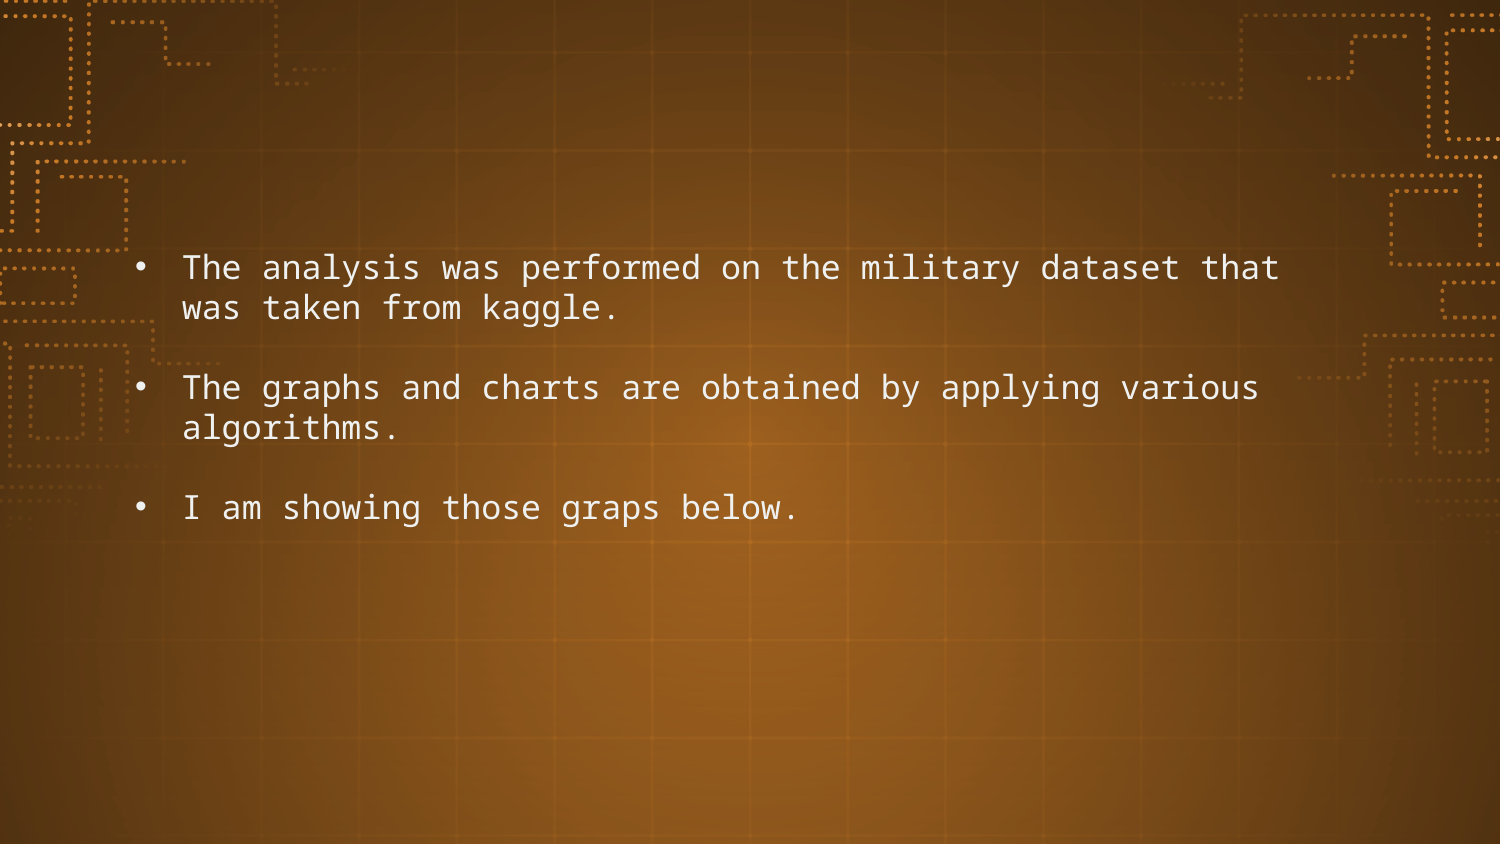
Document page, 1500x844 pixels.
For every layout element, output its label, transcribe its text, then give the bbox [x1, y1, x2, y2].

list The analysis was performed on the military dataset that was taken from kaggle. The graphs and charts are obtained by applying various algorithms. I am showing those graps below. [119, 231, 1309, 676]
